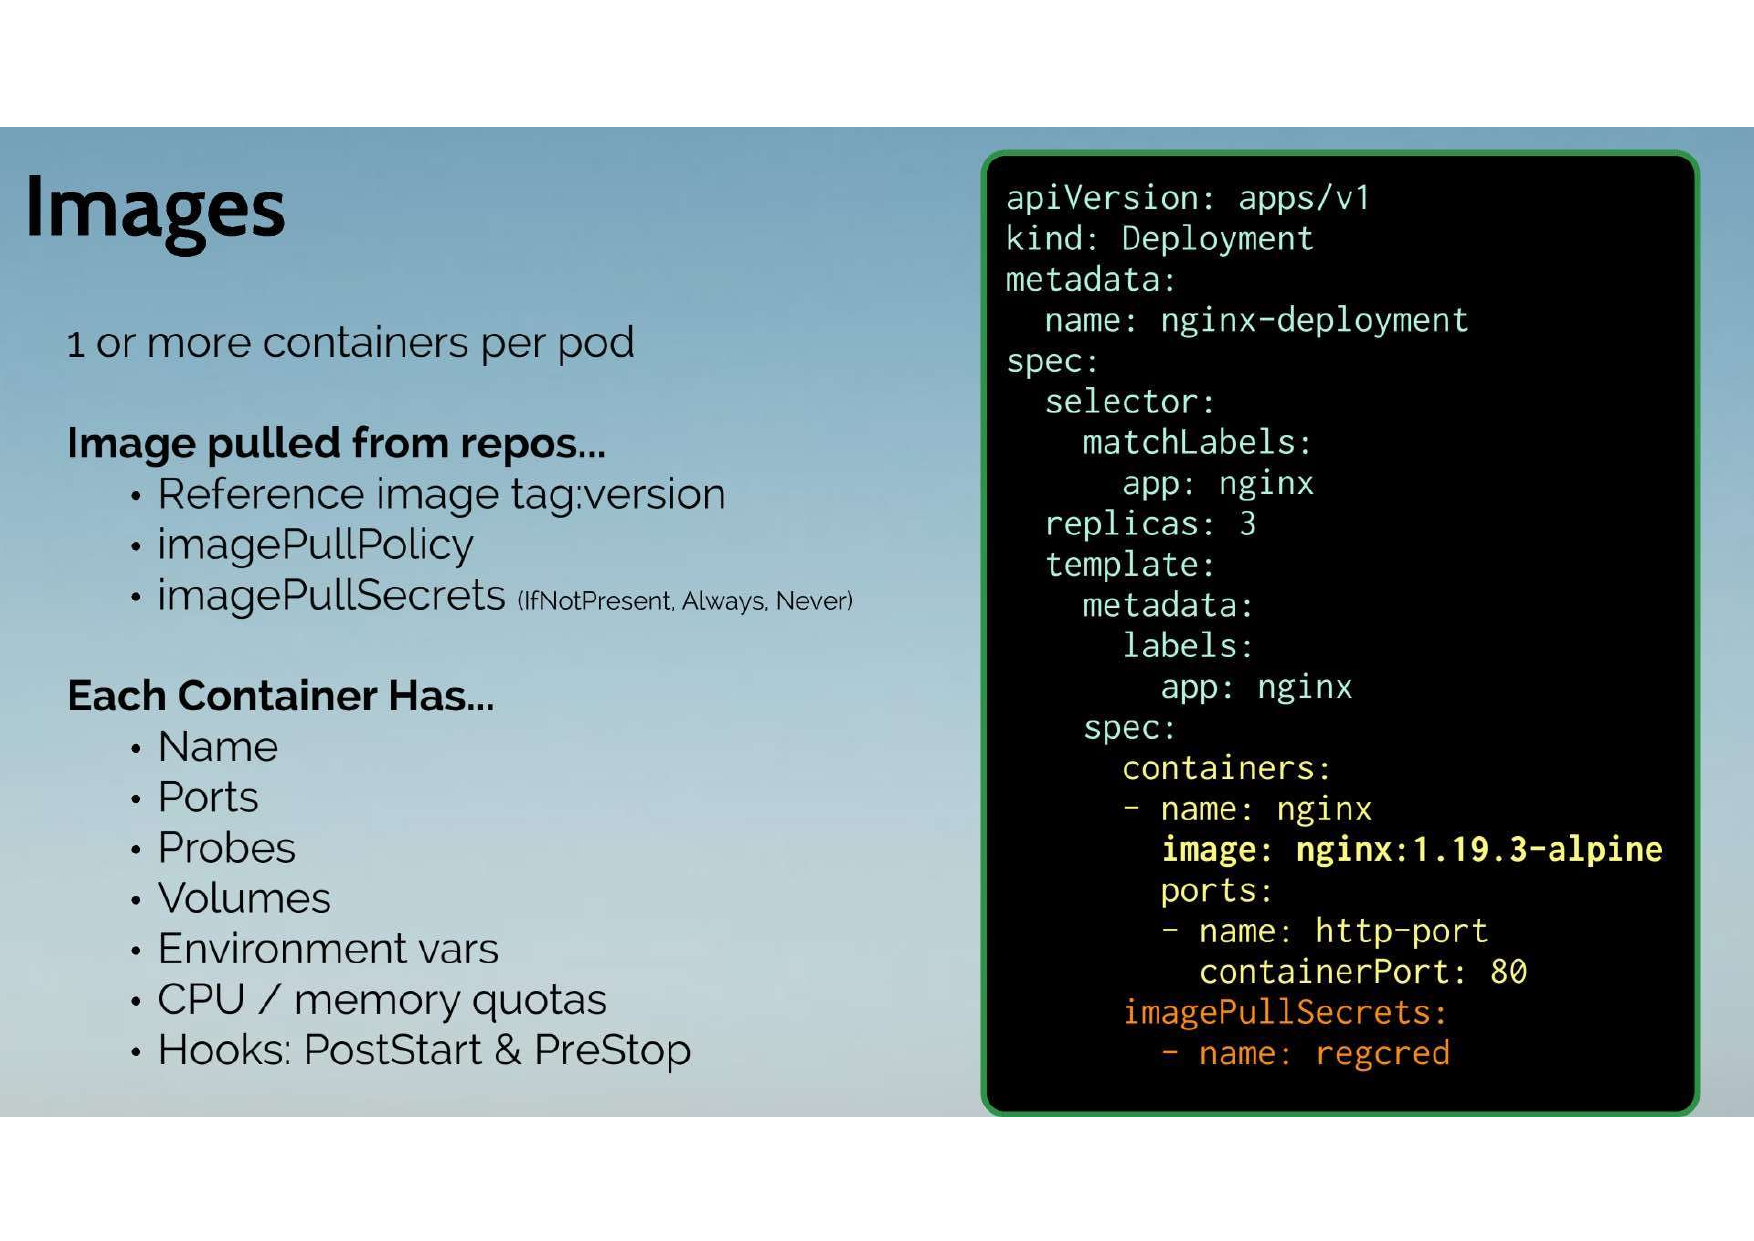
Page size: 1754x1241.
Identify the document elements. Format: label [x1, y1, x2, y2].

picture [0, 127, 1754, 1117]
